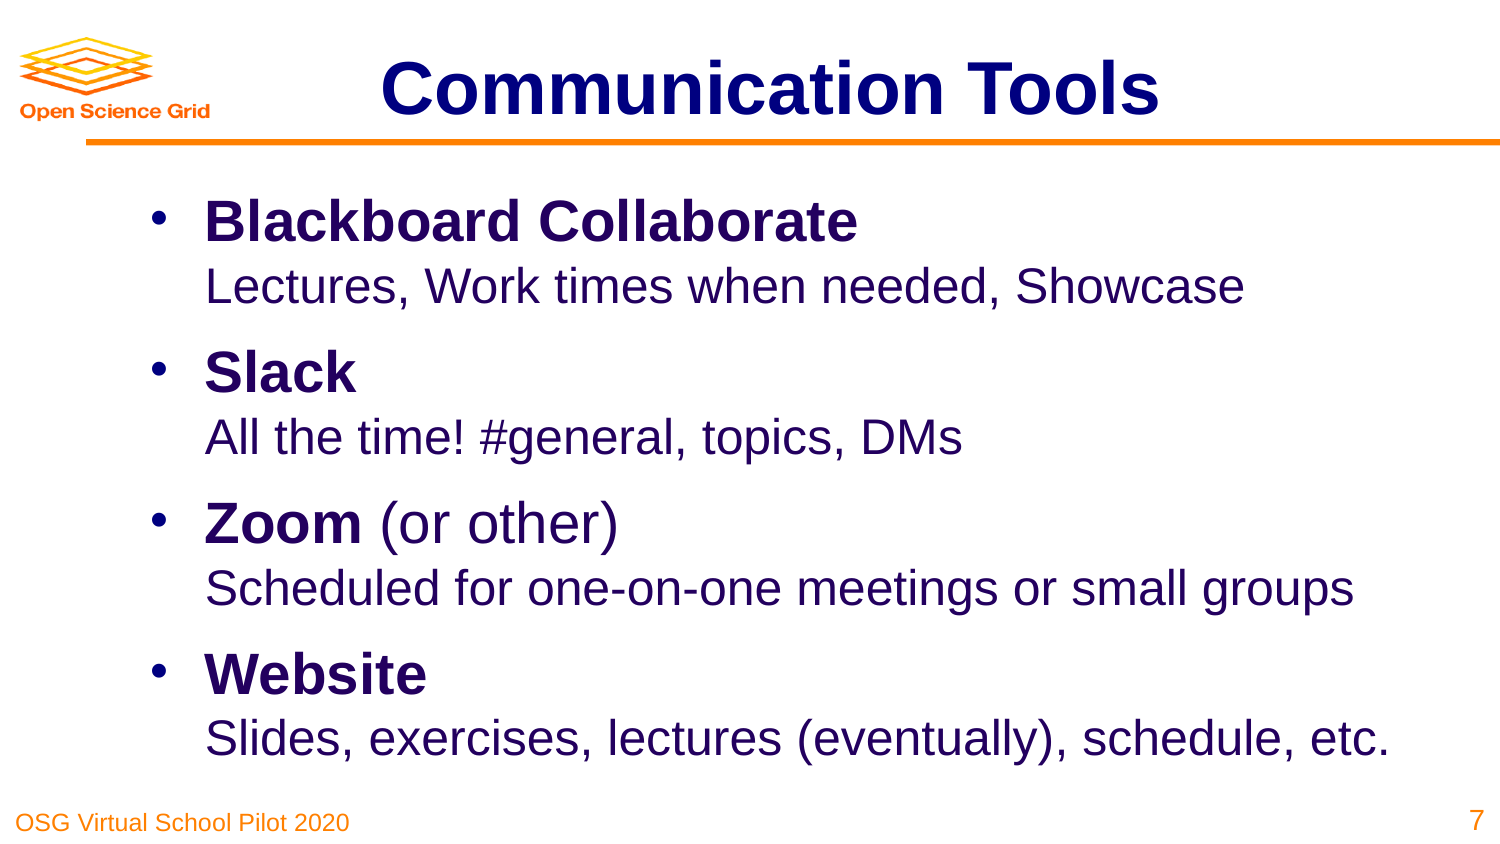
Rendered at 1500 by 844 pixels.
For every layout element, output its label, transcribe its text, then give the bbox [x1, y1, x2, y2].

slide_number 7 [1430, 787, 1500, 844]
title Communication Tools [201, 14, 1342, 155]
list Blackboard Collaborate Lectures, Work times when needed, Showcase Slack All the time! #general, topics, DMs Zoom (or other) Scheduled for one-on-one meetings or small groups Website Slides, exercises, lectures (eventually), schedule, etc. [133, 175, 1409, 784]
picture [0, 20, 201, 134]
